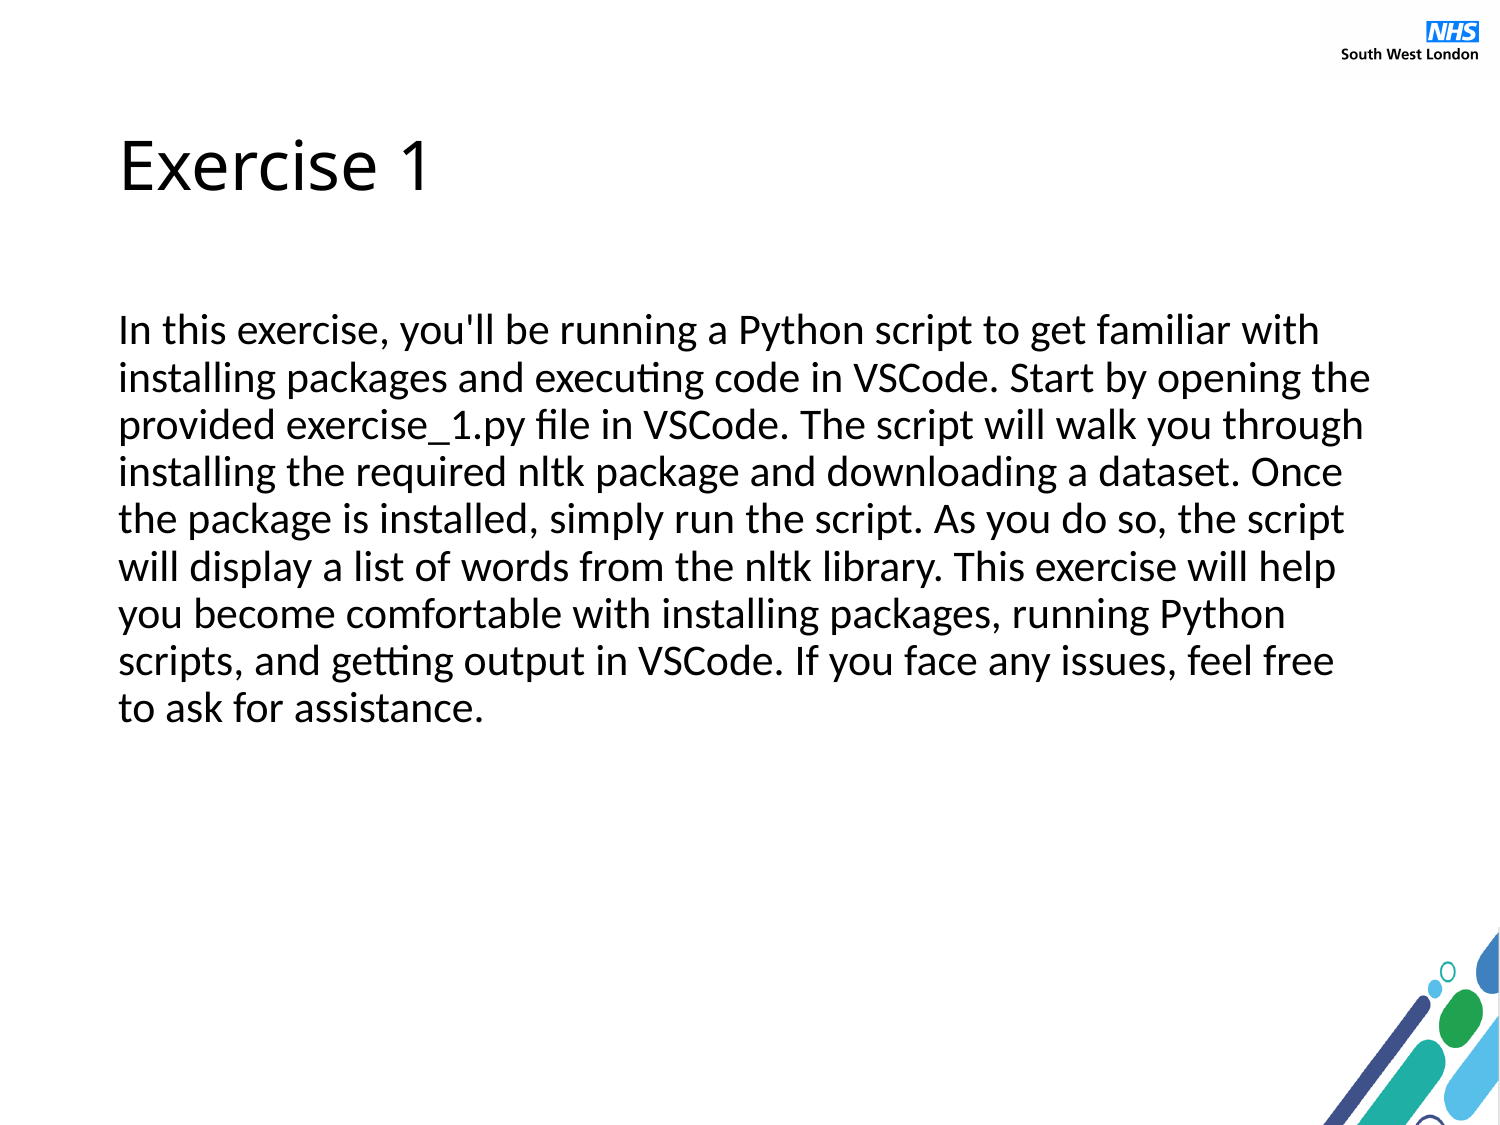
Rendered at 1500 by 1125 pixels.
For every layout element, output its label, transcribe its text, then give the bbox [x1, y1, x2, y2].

list In this exercise, you'll be running a Python script to get familiar with installing packages and executing code in VSCode. Start by opening the provided exercise_1.py file in VSCode. The script will walk you through installing the required nltk package and downloading a dataset. Once the package is installed, simply run the script. As you do so, the script will display a list of words from the nltk library. This exercise will help you become comfortable with installing packages, running Python scripts, and getting output in VSCode. If you face any issues, feel free to ask for assistance. [103, 299, 1397, 765]
title Exercise 1 [103, 59, 1397, 278]
picture [1320, 0, 1500, 81]
picture [1316, 927, 1500, 1125]
